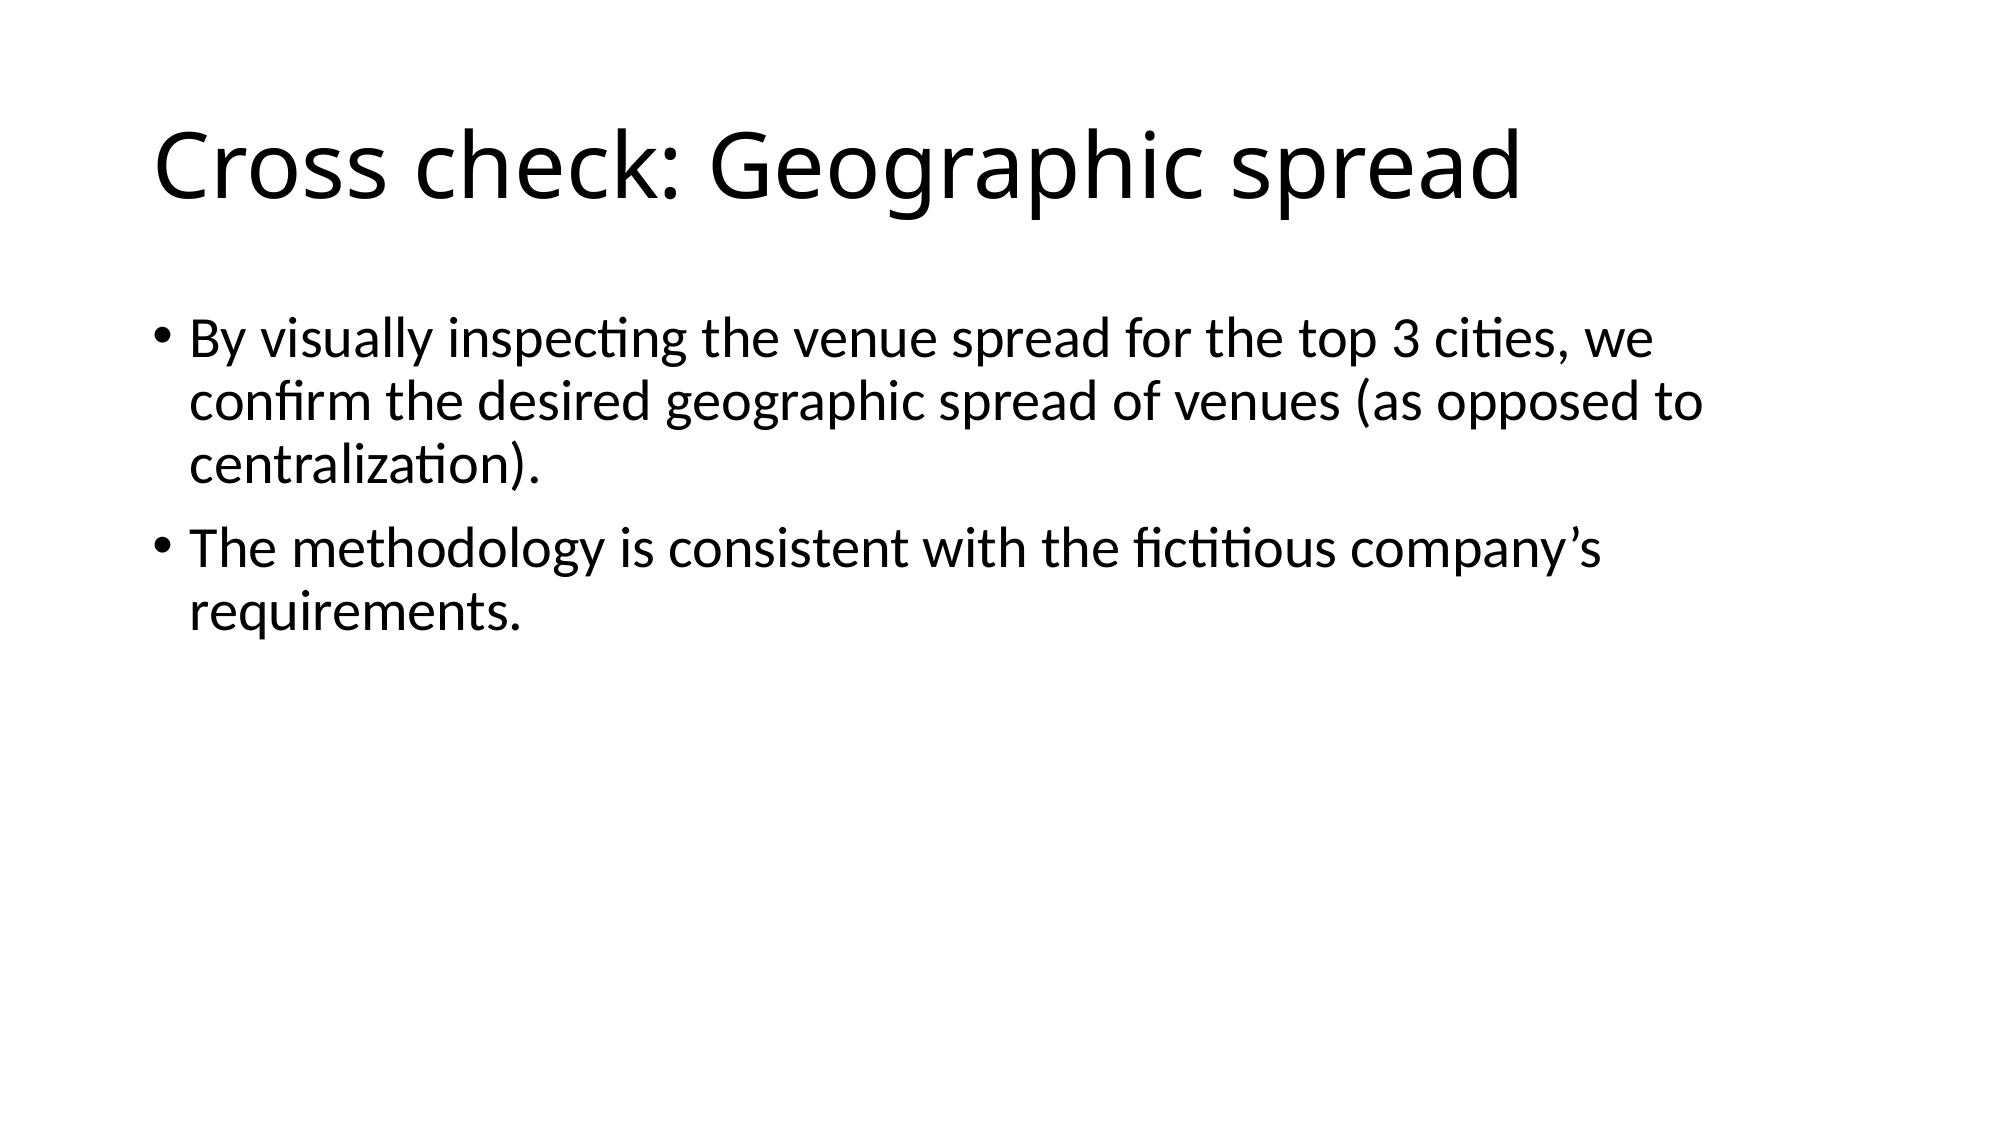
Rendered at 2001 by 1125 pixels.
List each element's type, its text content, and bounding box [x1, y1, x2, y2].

title Cross check: Geographic spread [137, 59, 1863, 278]
list By visually inspecting the venue spread for the top 3 cities, we confirm the desired geographic spread of venues (as opposed to centralization). The methodology is consistent with the fictitious company’s requirements. [137, 299, 1863, 1014]
